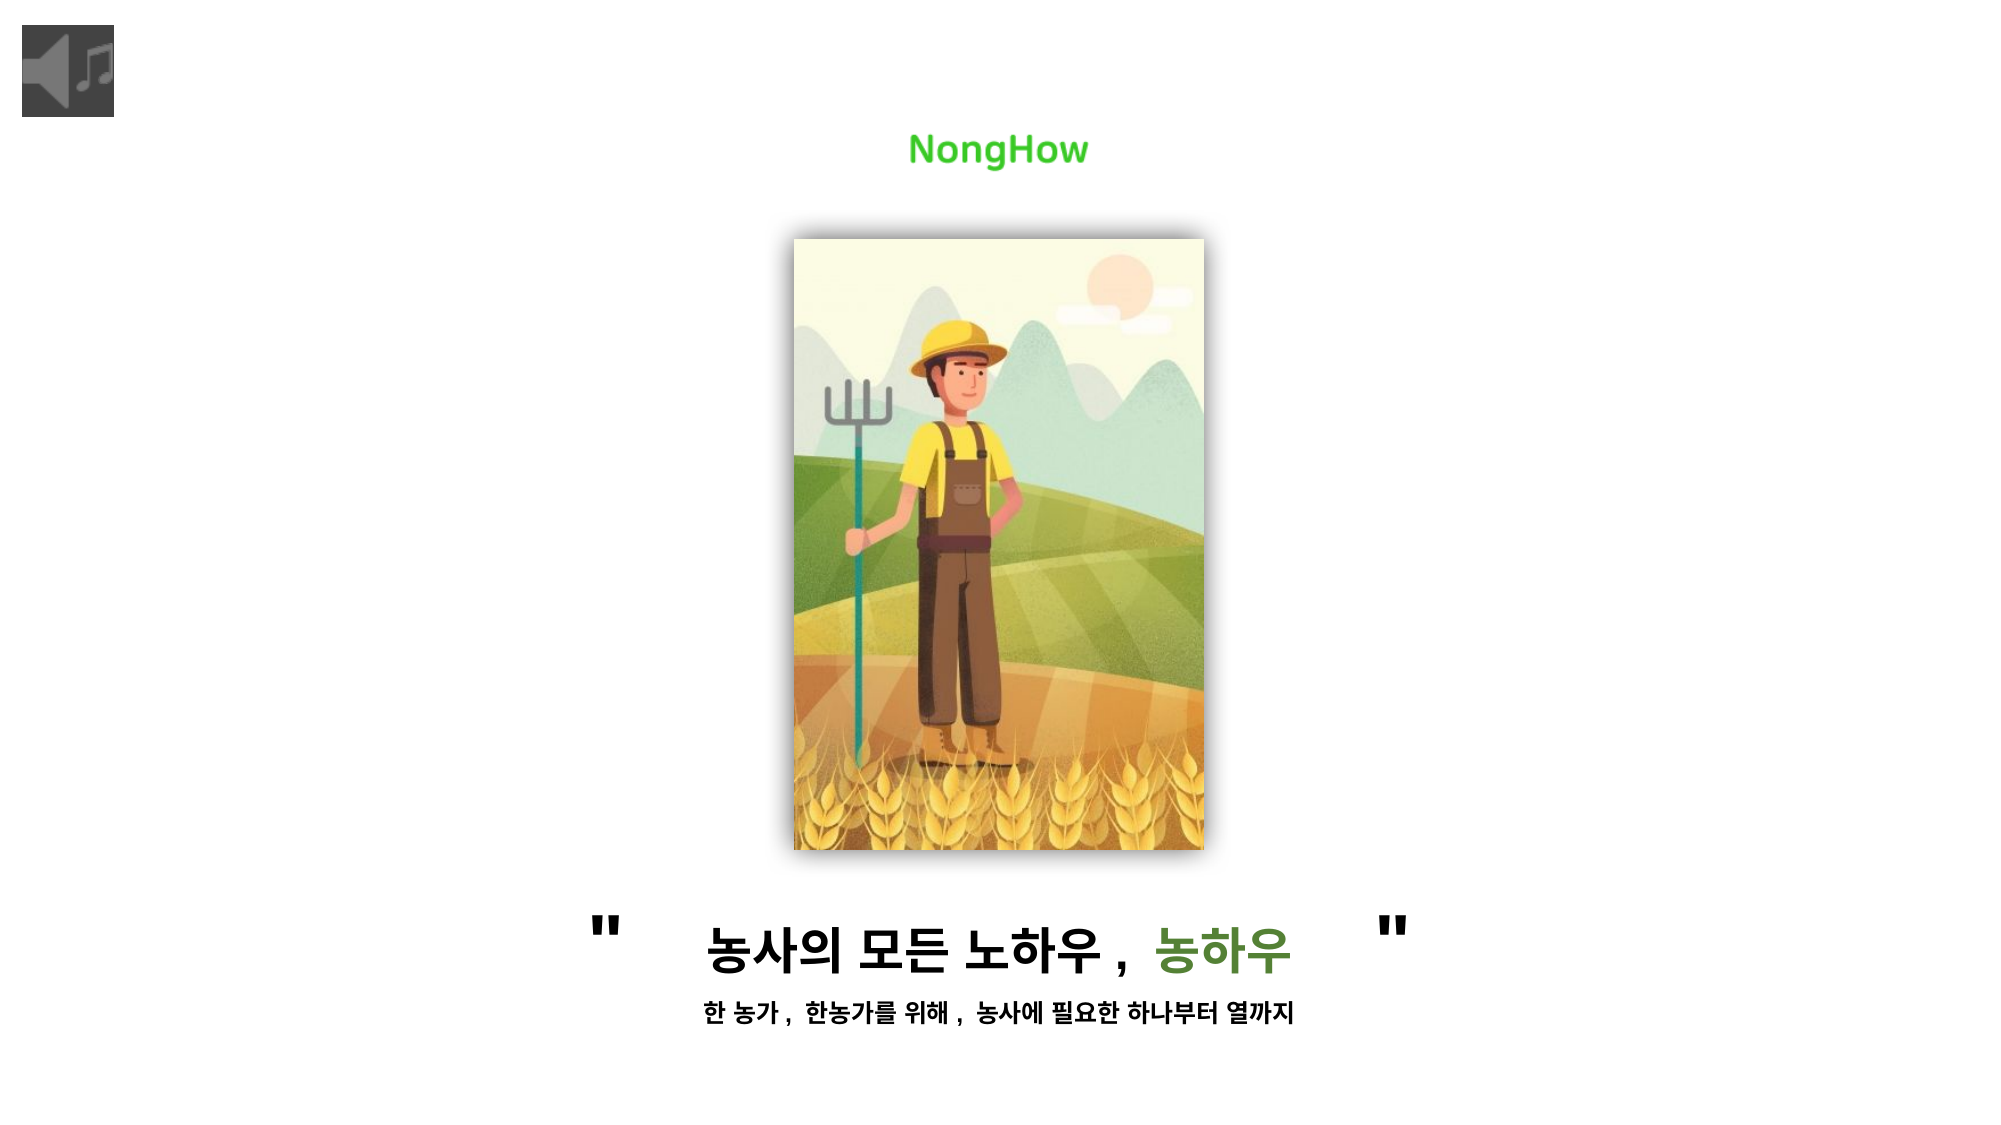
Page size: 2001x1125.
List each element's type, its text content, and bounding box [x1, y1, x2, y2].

picture [20, 24, 115, 119]
picture [794, 239, 1204, 850]
picture [869, 105, 1115, 196]
text_box " 농사의 모든 노하우, 농하우 " [480, 886, 1519, 990]
text_box 한 농가, 한농가를 위해, 농사에 필요한 하나부터 열까지 [480, 991, 1519, 1034]
